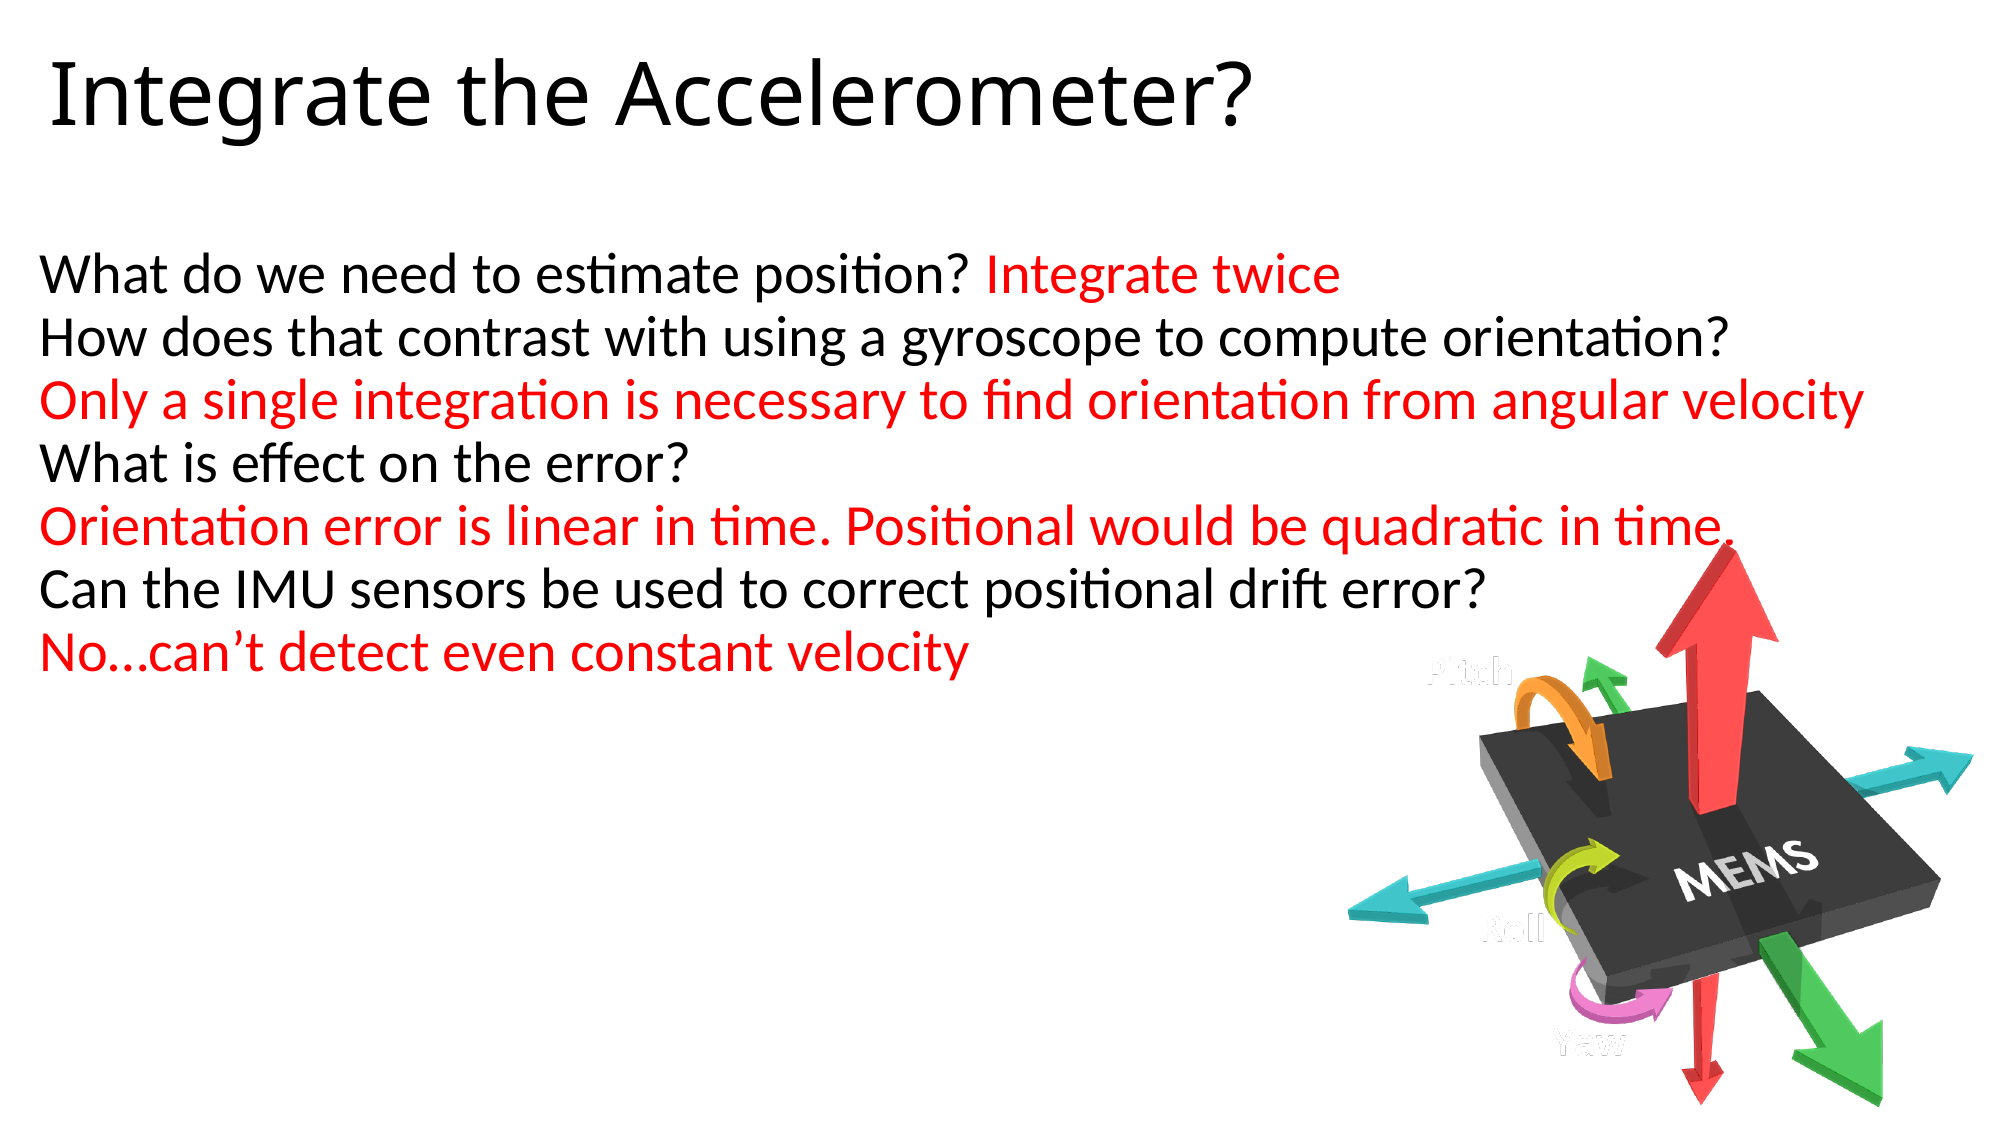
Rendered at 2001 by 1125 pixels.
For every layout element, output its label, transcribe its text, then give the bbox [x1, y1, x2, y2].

title Integrate the Accelerometer? [34, 34, 1898, 158]
picture [1348, 513, 2000, 1125]
list What do we need to estimate position? Integrate twice How does that contrast with using a gyroscope to compute orientation? Only a single integration is necessary to find orientation from angular velocity What is effect on the error? Orientation error is linear in time. Positional would be quadratic in time. Can the IMU sensors be used to correct positional drift error? No…can’t detect even constant velocity [0, 158, 1932, 906]
